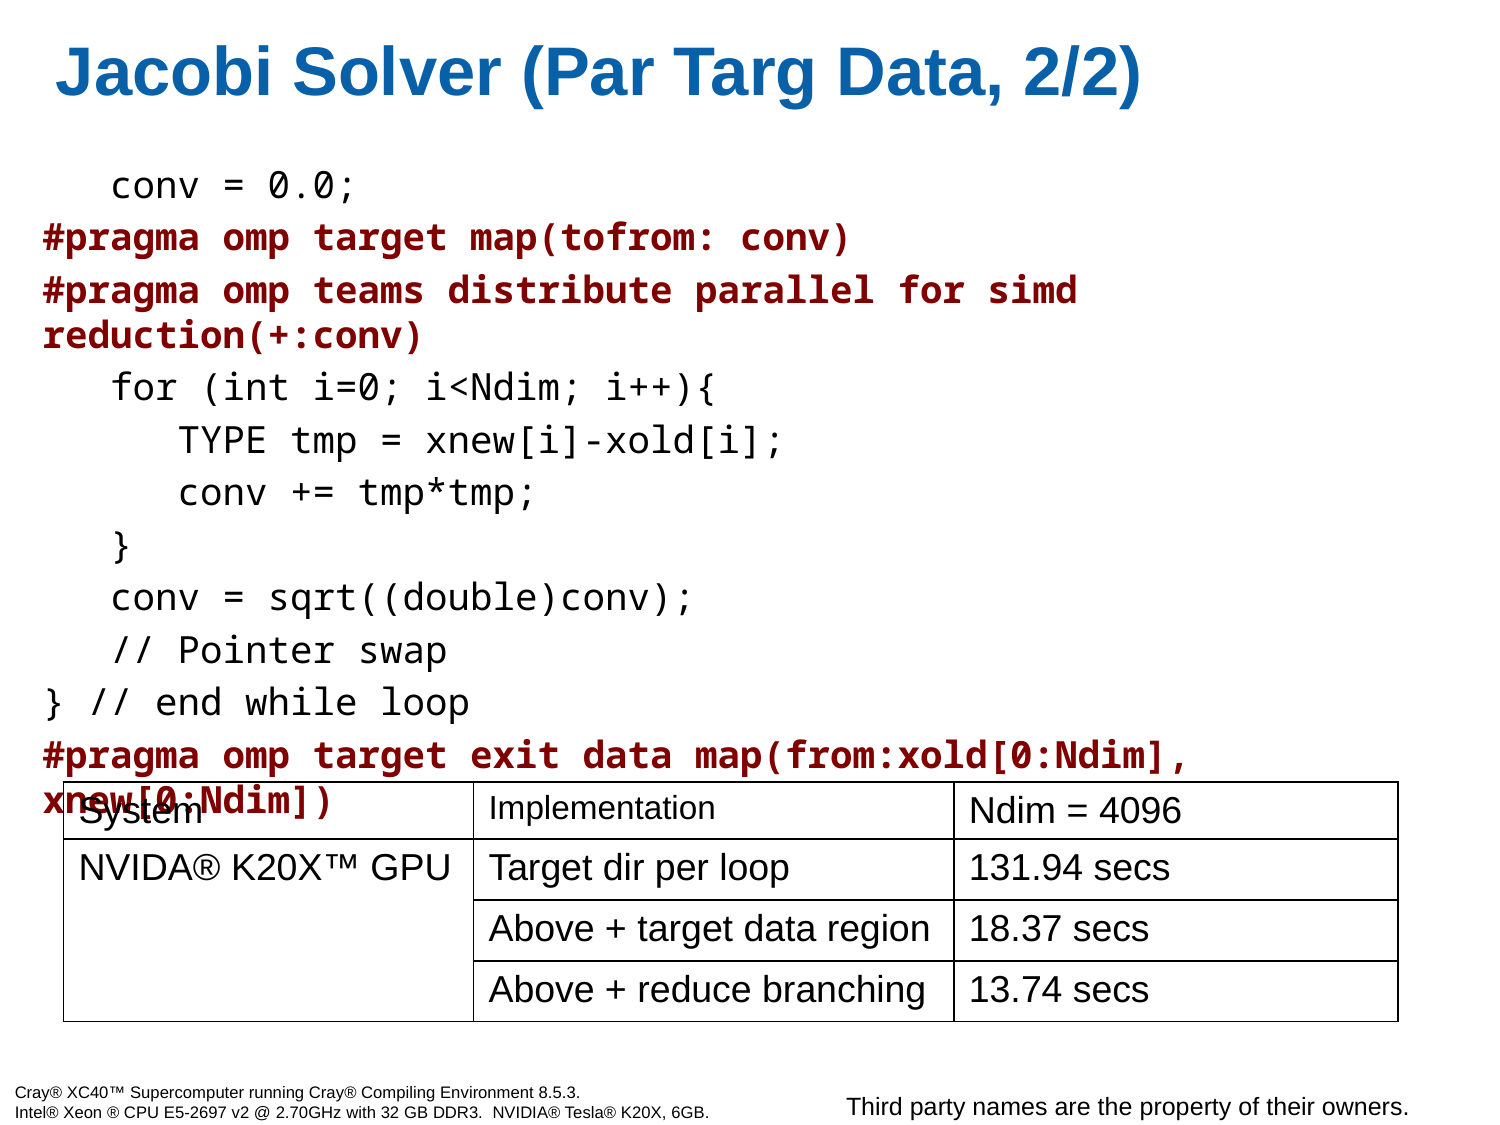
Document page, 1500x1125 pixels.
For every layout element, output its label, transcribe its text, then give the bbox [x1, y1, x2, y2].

table_cell Above + target data region [474, 901, 953, 960]
table_cell 13.74 secs [955, 962, 1397, 1021]
title Jacobi Solver (Par Targ Data, 2/2) [55, 26, 1406, 122]
table_cell 18.37 secs [955, 901, 1397, 960]
text_box Cray® XC40™ Supercomputer running Cray® Compiling Environment 8.5.3. Intel® Xeon ® CPU E5-2697 v2 @ 2.70GHz with 32 GB DDR3. NVIDIA® Tesla® K20X, 6GB. [0, 1074, 1072, 1125]
text_box conv = 0.0; #pragma omp target map(tofrom: conv) #pragma omp teams distribute parallel for simd reduction(+:conv) for (int i=0; i<Ndim; i++){ TYPE tmp = xnew[i]-xold[i]; conv += tmp*tmp; } conv = sqrt((double)conv); // Pointer swap } // end while loop #pragma omp target exit data map(from:xold[0:Ndim], xnew[0:Ndim]) [27, 153, 1477, 1043]
table_cell Above + reduce branching [474, 962, 953, 1021]
table_cell 131.94 secs [955, 840, 1397, 899]
table_header Implementation [474, 783, 953, 838]
table_header System [64, 783, 473, 838]
table_cell NVIDA® K20X™ GPU [64, 840, 473, 1021]
table_header Ndim = 4096 [955, 783, 1397, 838]
table_cell Target dir per loop [474, 840, 953, 899]
text_box Third party names are the property of their owners. [831, 1083, 1500, 1125]
